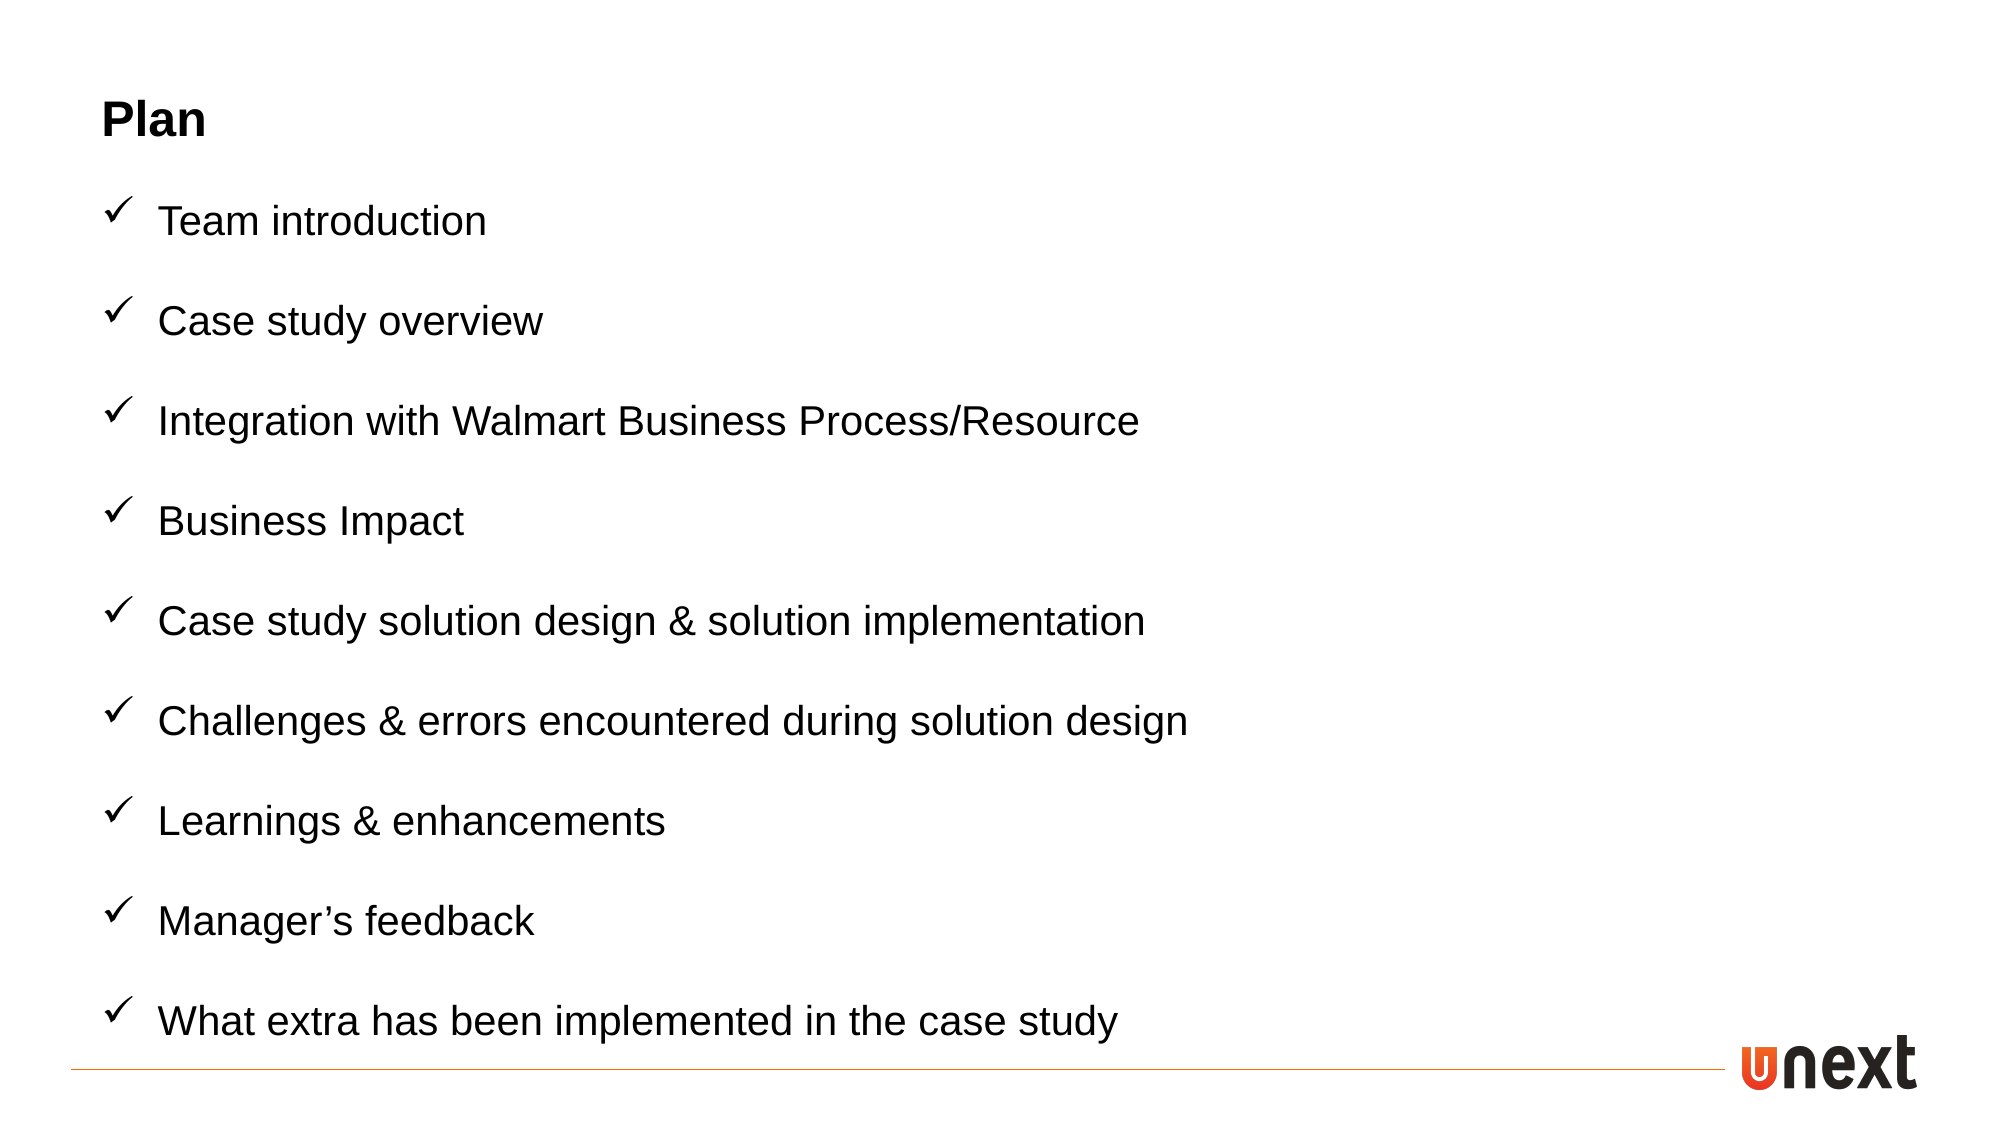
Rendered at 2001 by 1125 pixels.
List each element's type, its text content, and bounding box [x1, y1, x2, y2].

text_box Plan [86, 79, 899, 155]
text_box Team introduction Case study overview Integration with Walmart Business Process/Resource Business Impact Case study solution design & solution implementation Challenges & errors encountered during solution design Learnings & enhancements Manager’s feedback What extra has been implemented in the case study [86, 185, 1882, 993]
picture [1742, 1035, 1917, 1090]
